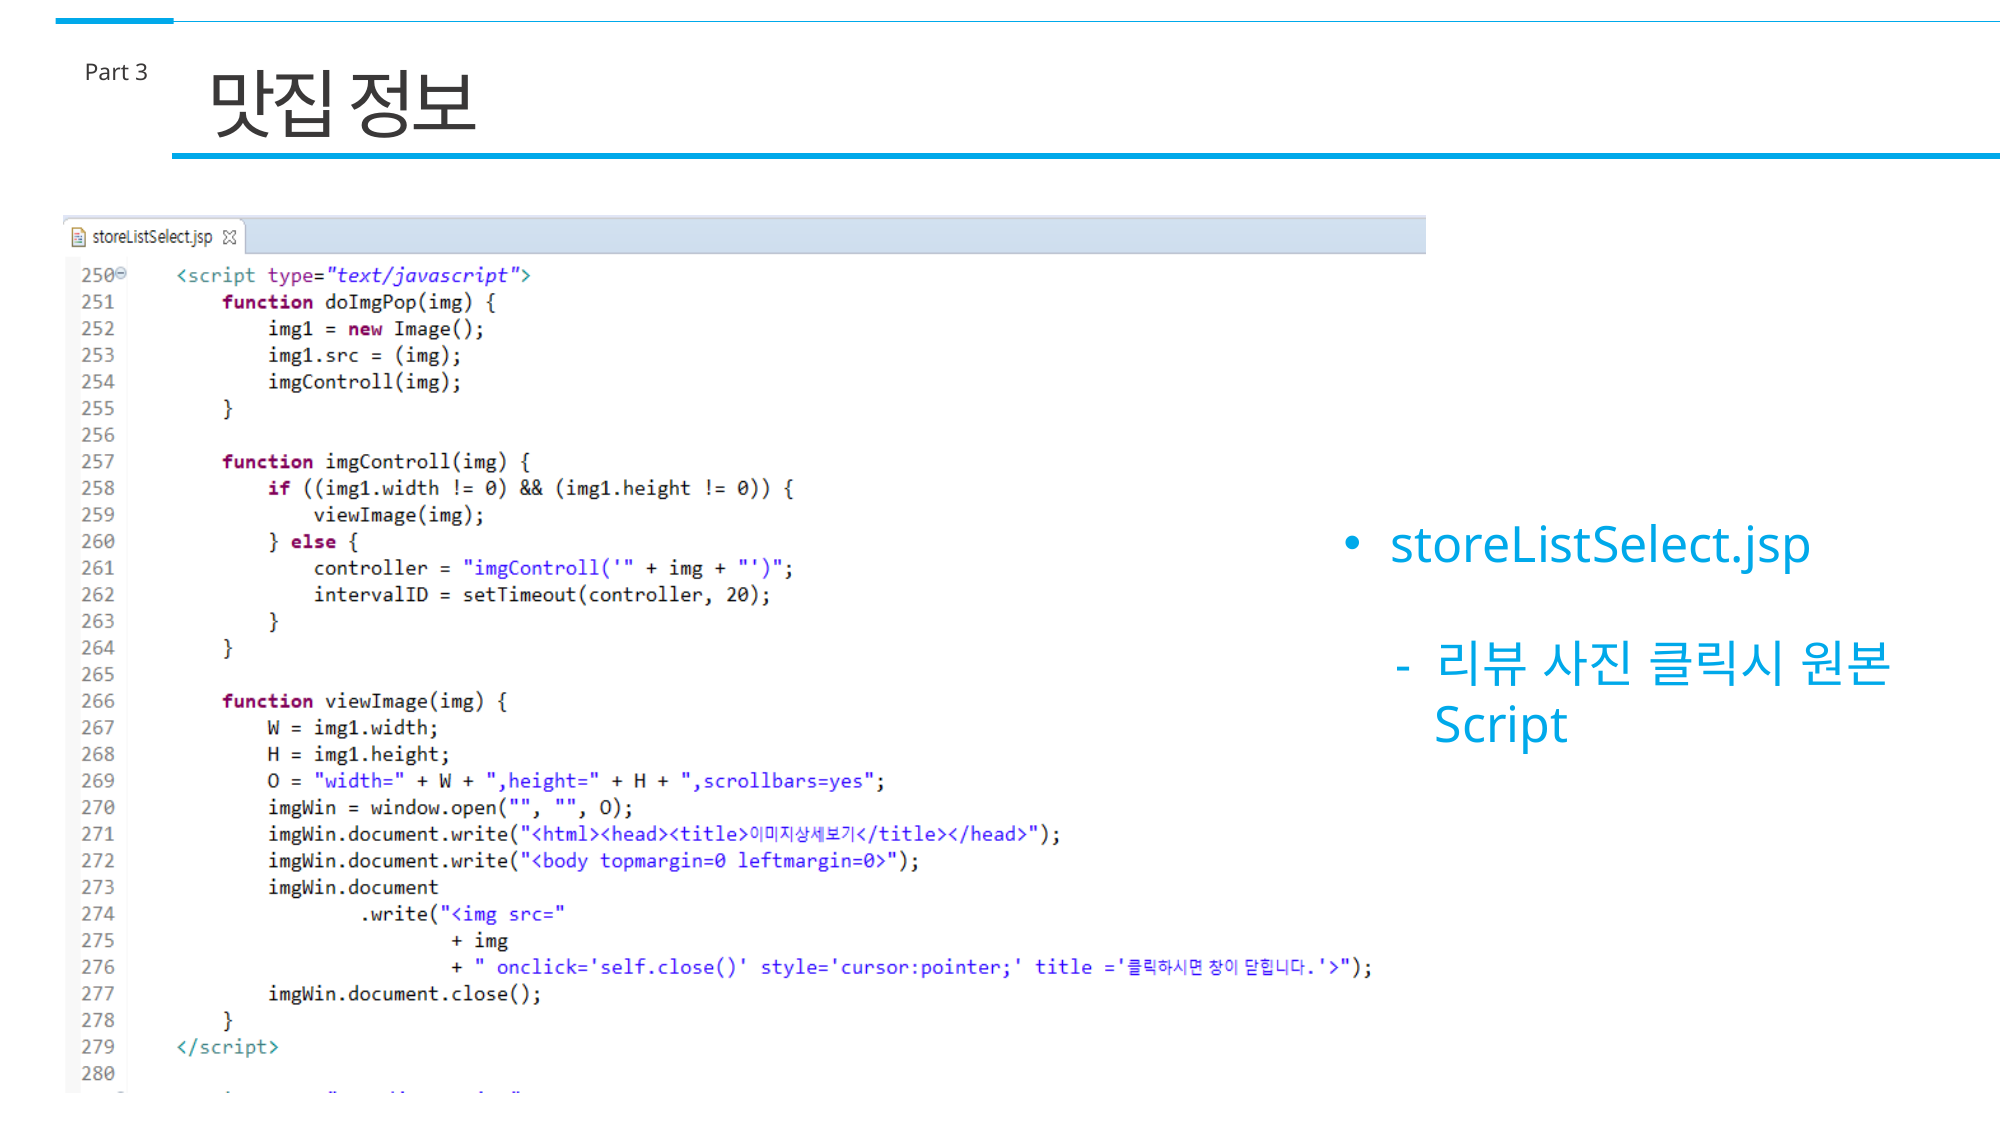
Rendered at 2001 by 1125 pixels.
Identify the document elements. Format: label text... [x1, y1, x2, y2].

text_box storeListSelect.jsp - 리뷰 사진 클릭시 원본 Script [1426, 504, 1984, 760]
text_box [54, 17, 175, 25]
picture [63, 215, 1426, 1093]
text_box 맛집 정보 [192, 50, 495, 155]
text_box Part 3 [69, 50, 164, 93]
